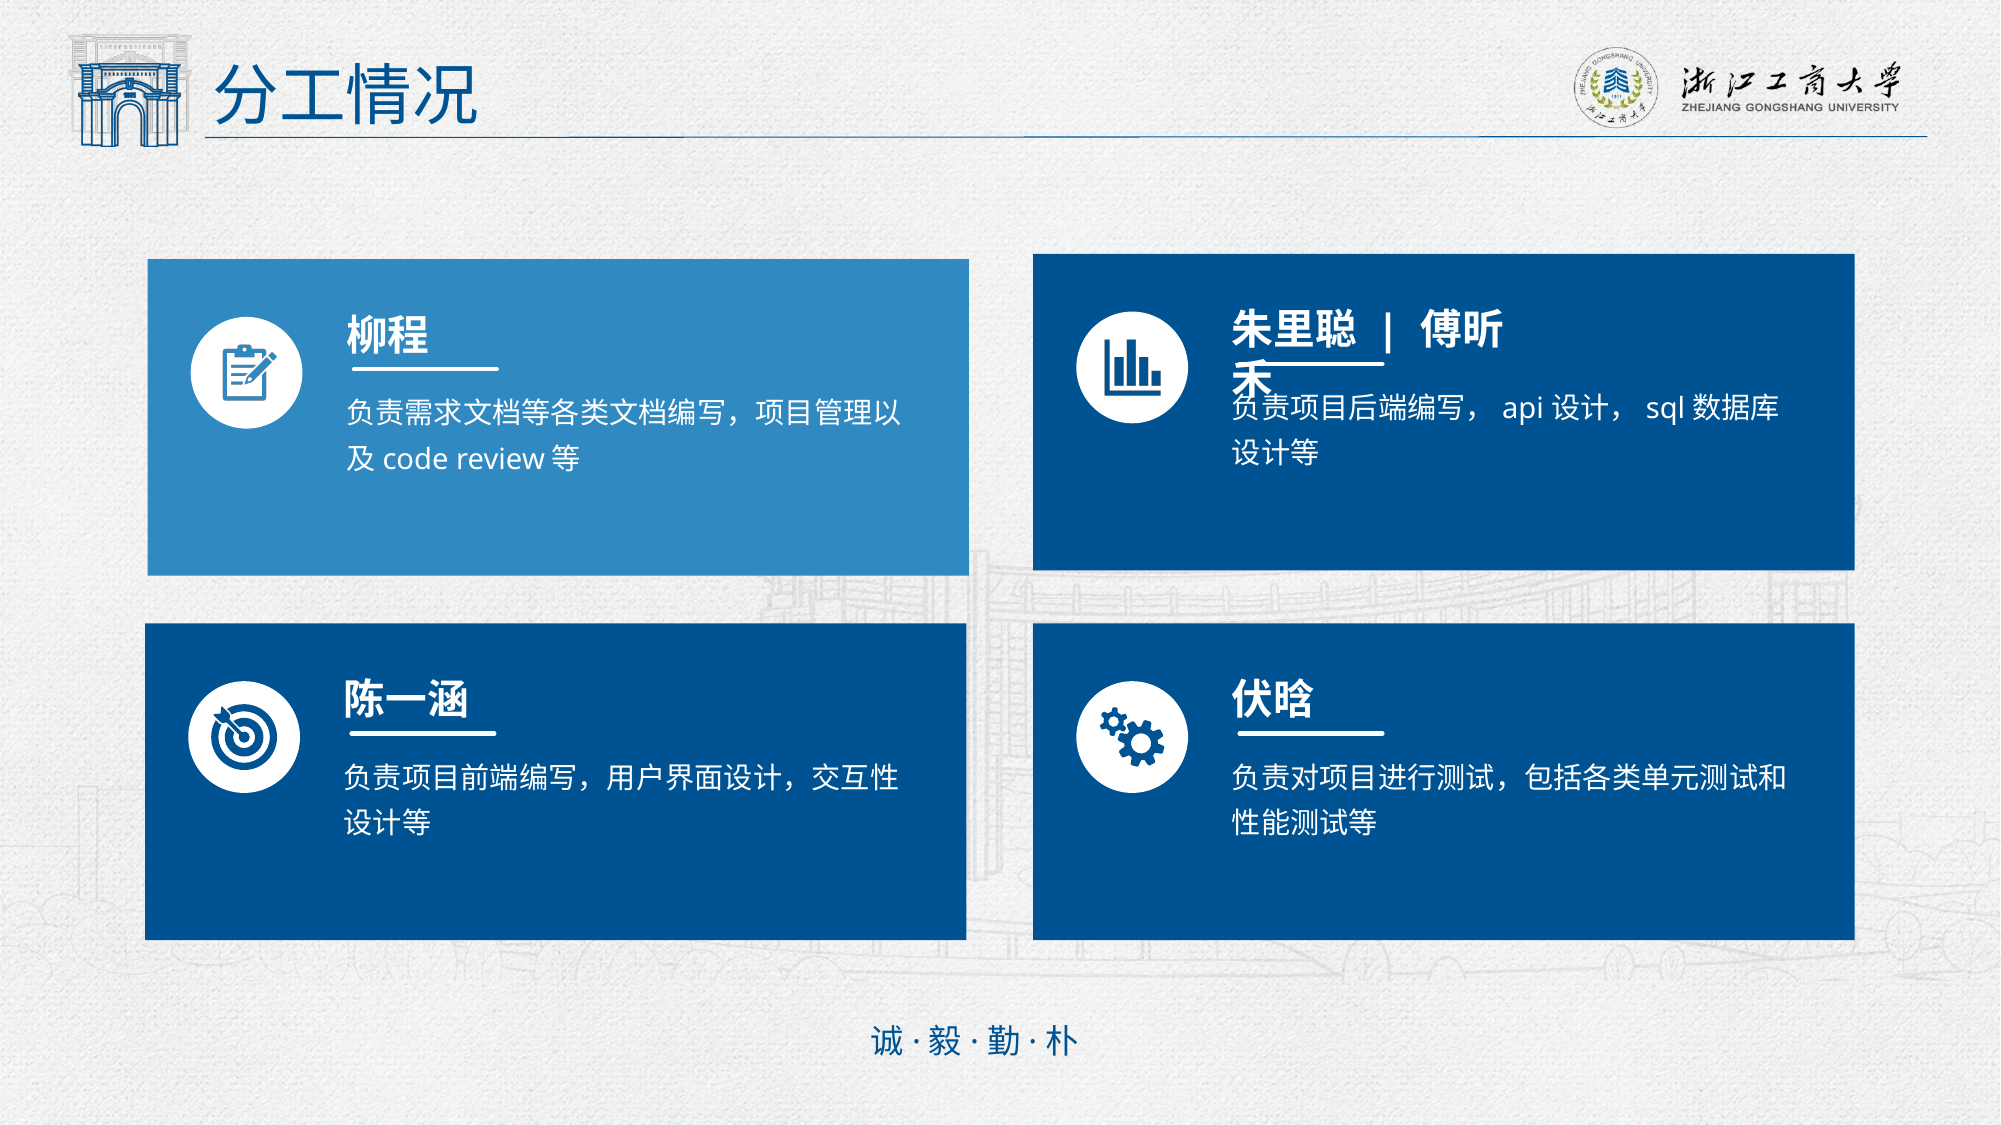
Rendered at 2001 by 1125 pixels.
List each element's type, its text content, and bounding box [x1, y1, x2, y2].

picture [0, 0, 2001, 1125]
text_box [190, 300, 927, 481]
text_box [147, 258, 970, 577]
text_box [144, 622, 968, 941]
text_box [1032, 253, 1856, 571]
text_box 分工情况 [197, 45, 577, 141]
text_box [1032, 622, 1856, 941]
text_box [1075, 295, 1813, 475]
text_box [187, 664, 924, 845]
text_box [1075, 664, 1813, 845]
